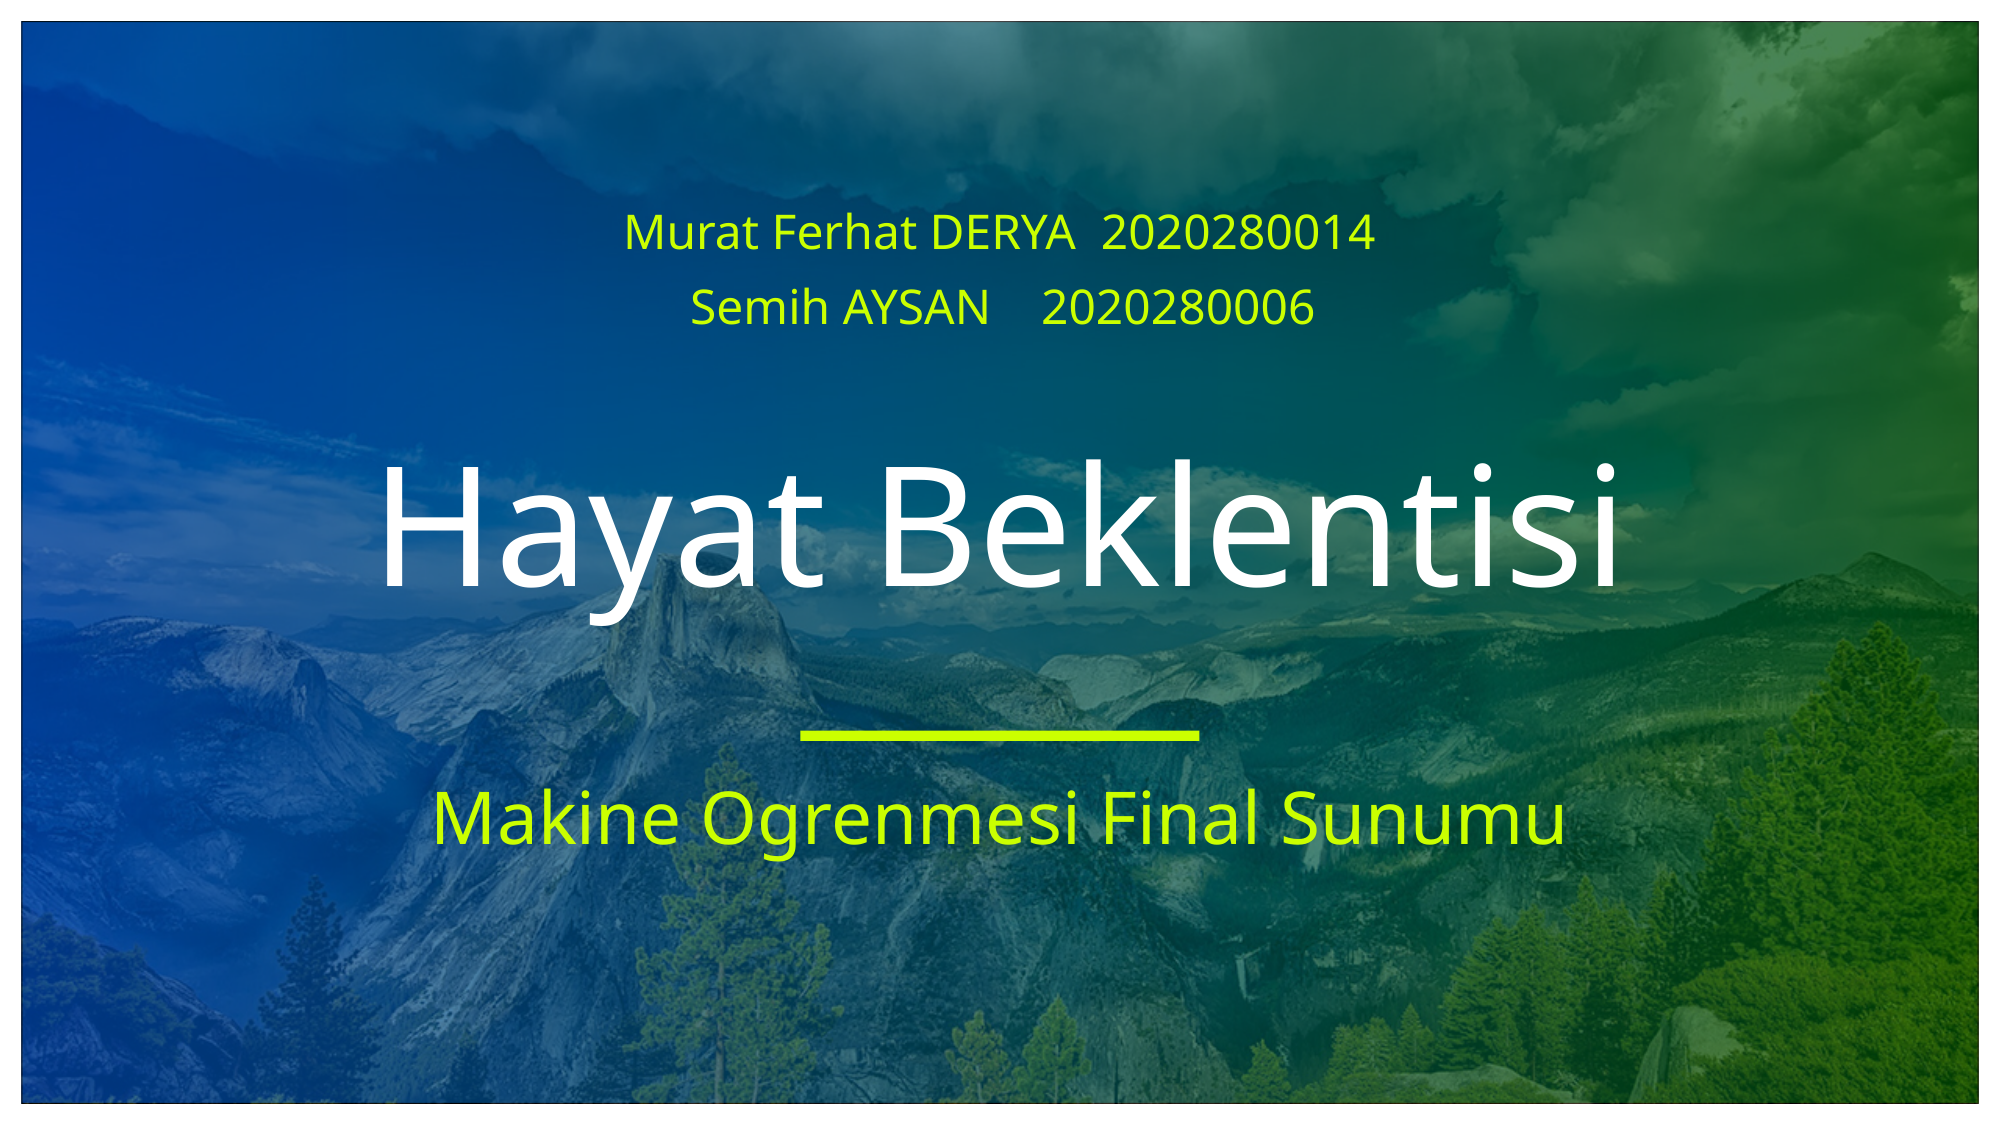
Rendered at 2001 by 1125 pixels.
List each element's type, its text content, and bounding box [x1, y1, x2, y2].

list Murat Ferhat DERYA 2020280014 [601, 200, 1399, 276]
list Semih AYSAN 2020280006 [641, 275, 1366, 329]
picture [21, 21, 1979, 1104]
title Hayat Beklentisi [170, 345, 1830, 720]
list Makine Ogrenmesi Final Sunumu [172, 774, 1828, 955]
